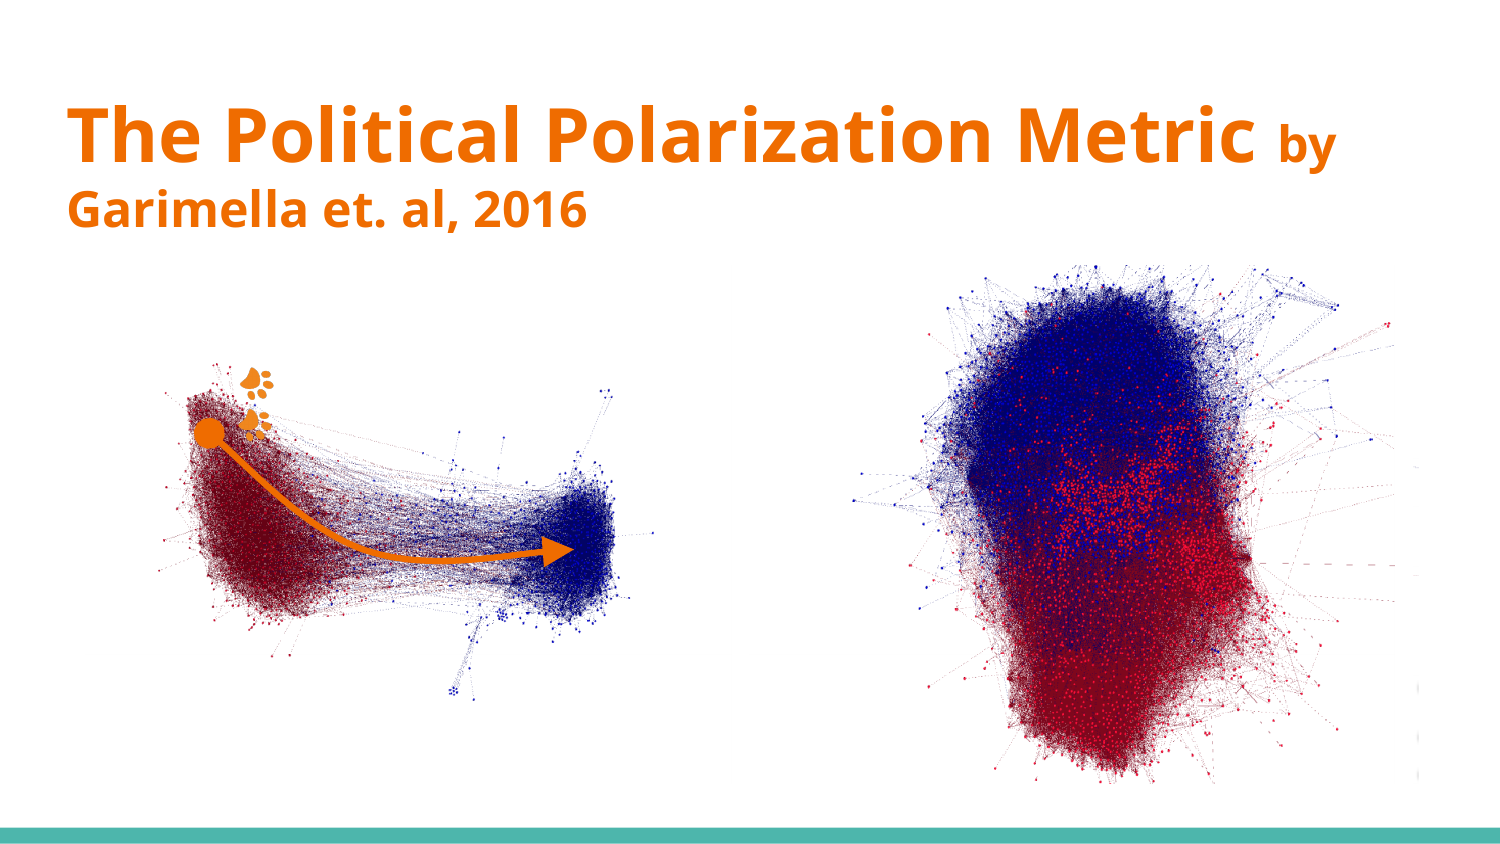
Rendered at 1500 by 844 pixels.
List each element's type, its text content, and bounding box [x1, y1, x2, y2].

list Based on a random walk on the given network. Calculates most central nodes of two sides. Starts with a random node in the network. Traverses the network with random walk probabilities. Measures how many times the walk ends in the opposite side’s most central node. [51, 207, 1449, 750]
picture [81, 233, 1419, 791]
title The Political Polarization Metric by Garimella et. al, 2016 [51, 72, 1449, 189]
